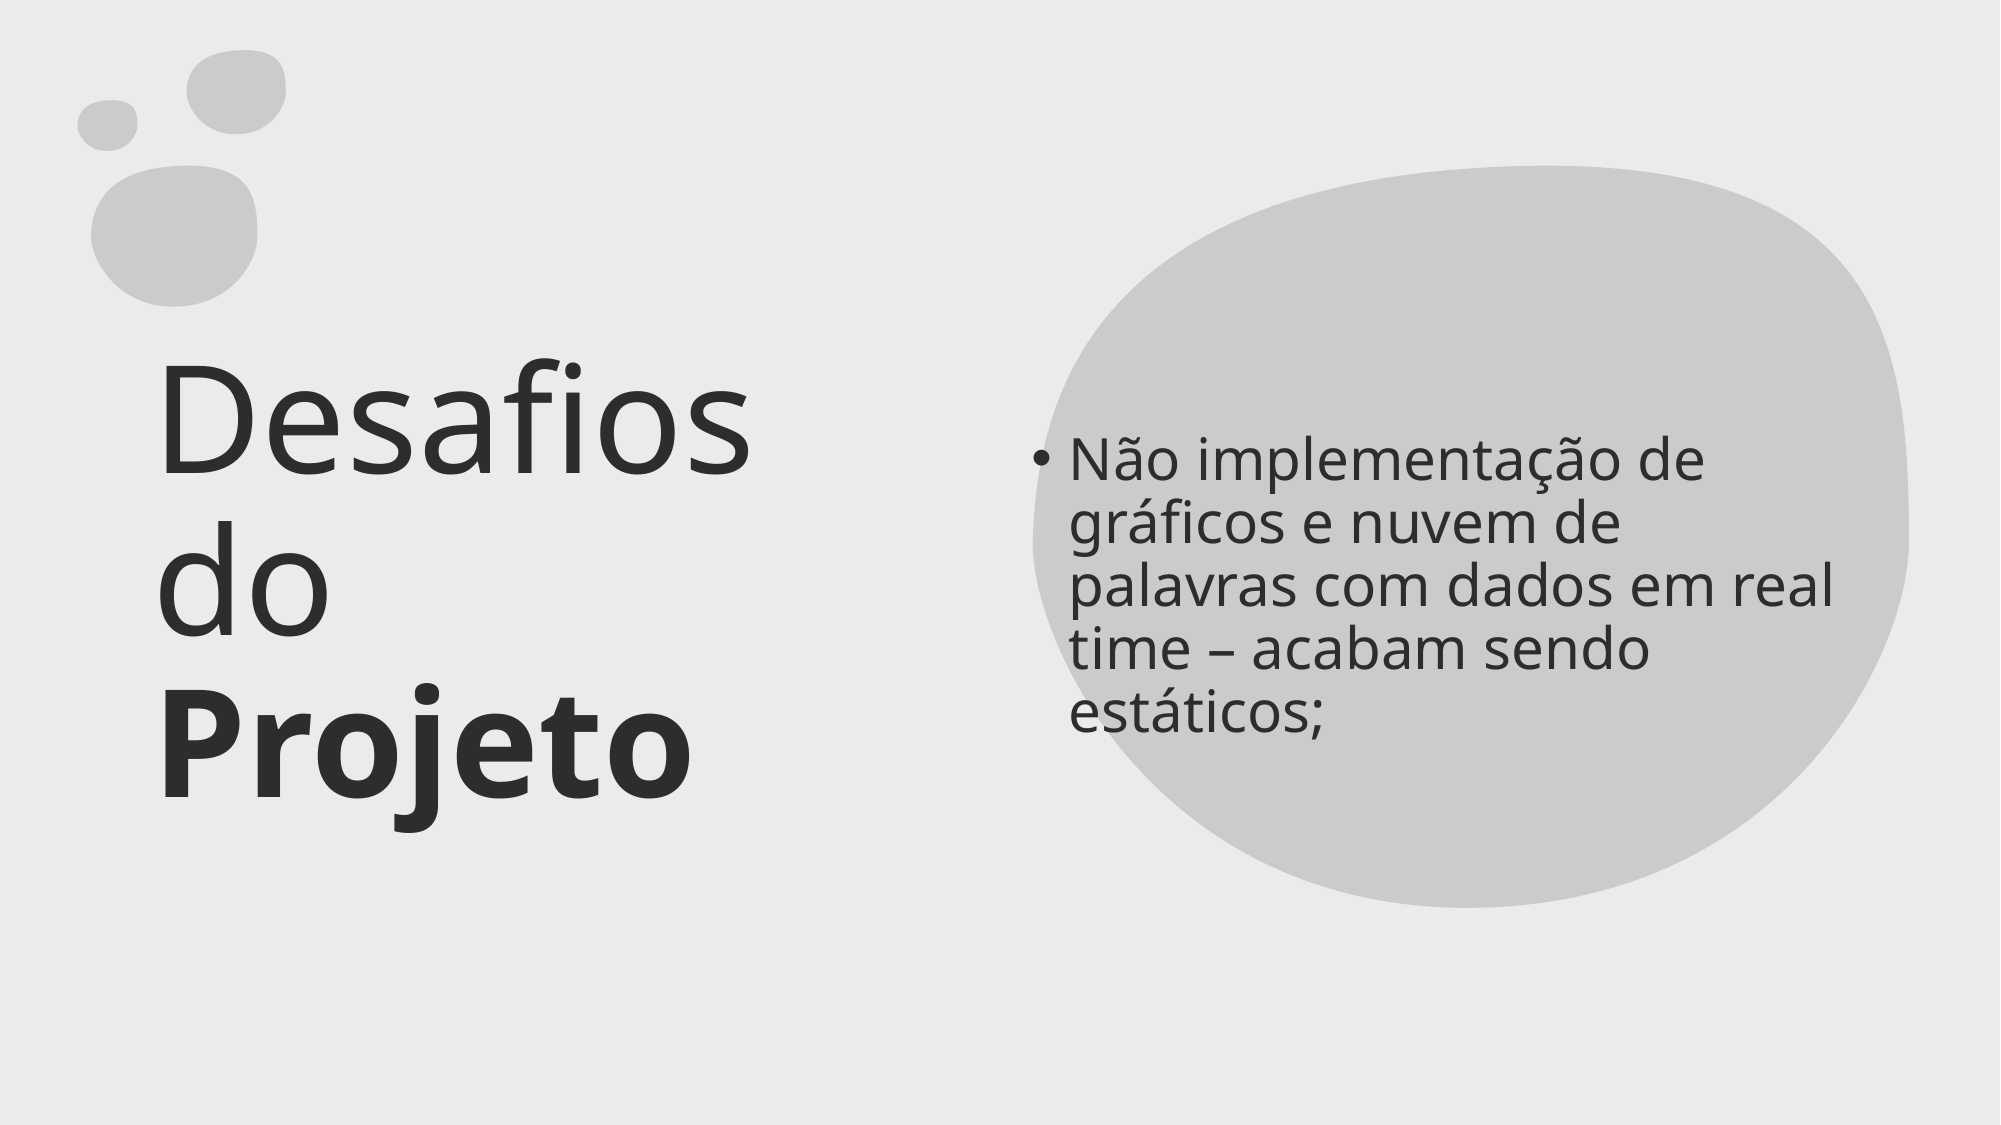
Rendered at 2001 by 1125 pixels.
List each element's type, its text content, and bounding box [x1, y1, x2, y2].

list Não implementação de gráficos e nuvem de palavras com dados em real time – acabam sendo estáticos; [1016, 161, 1863, 1014]
title Desafios do Projeto [137, 161, 968, 1014]
